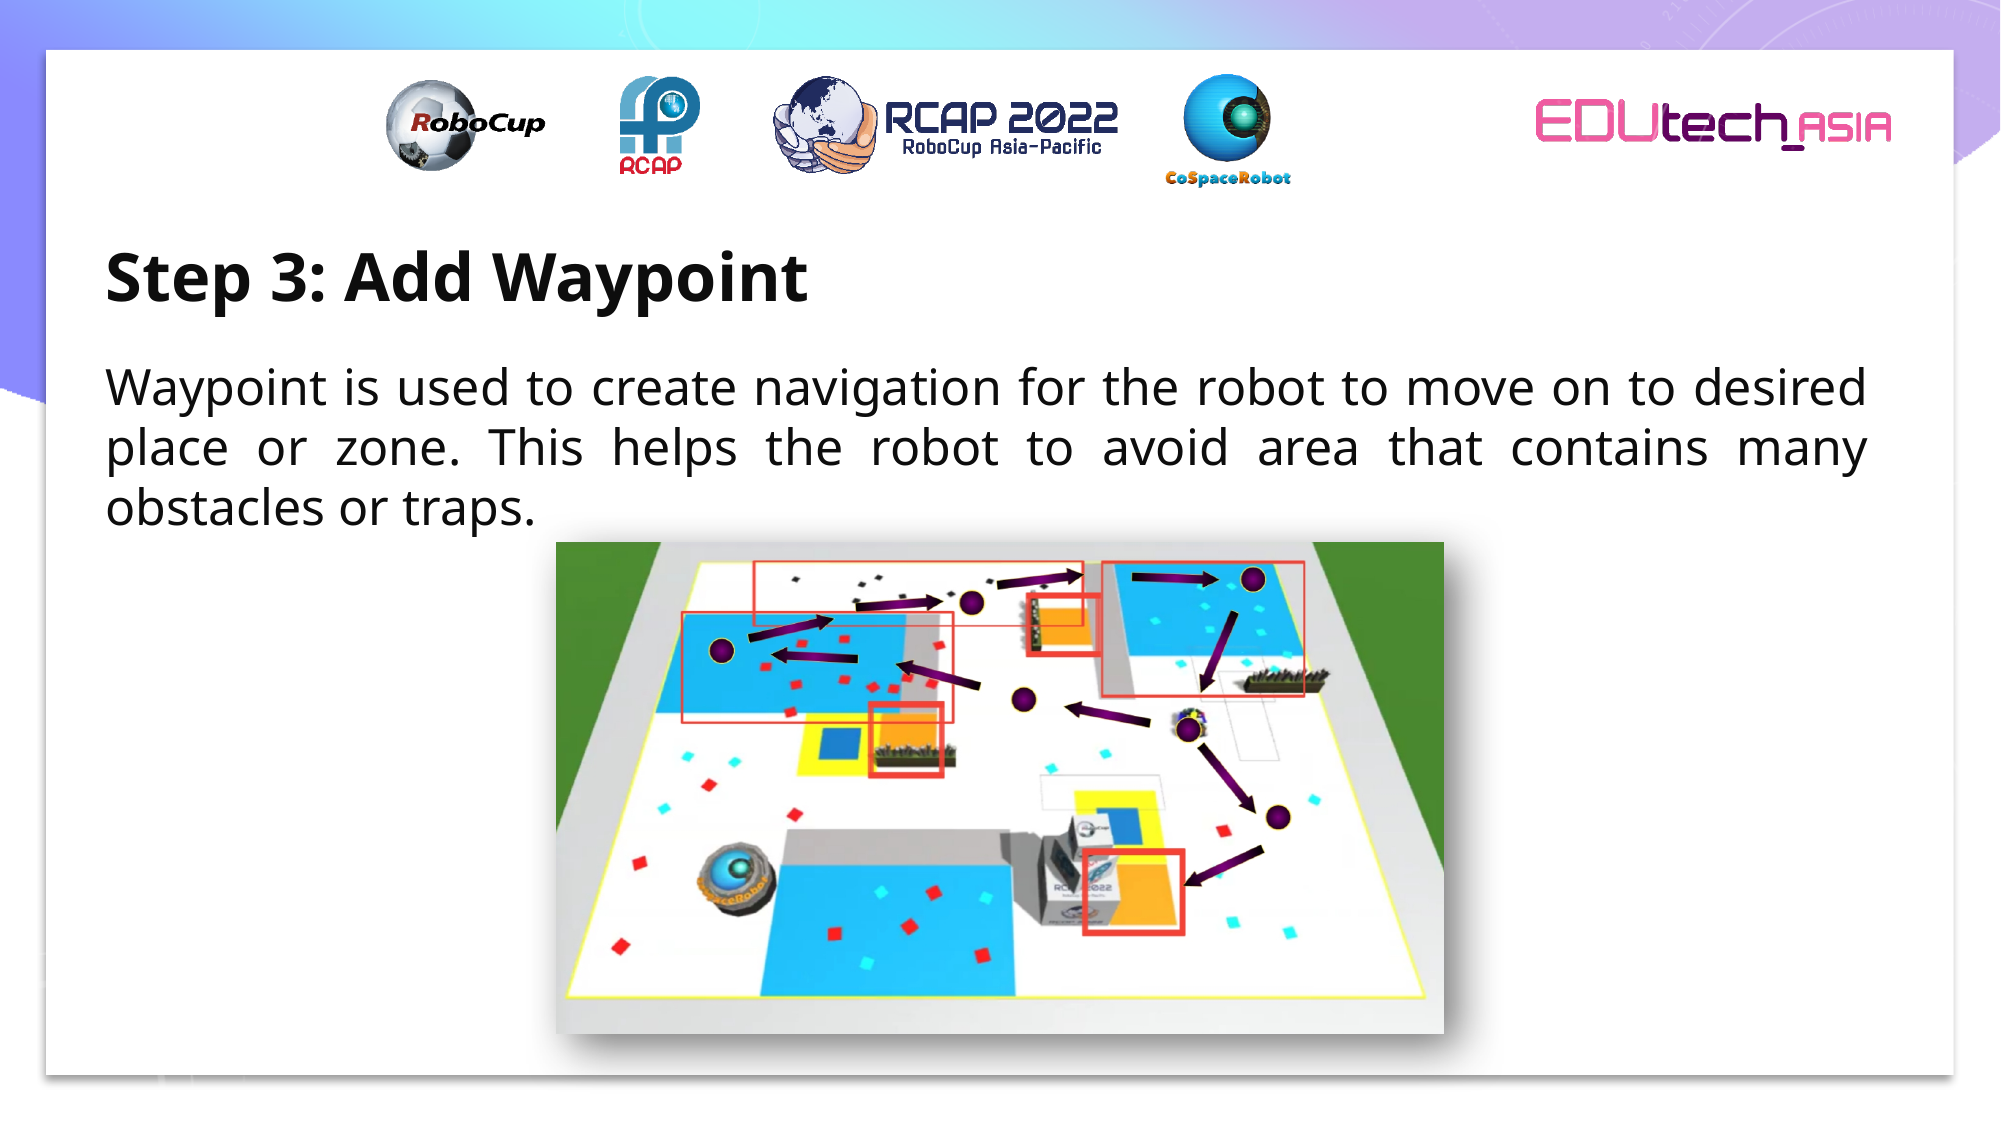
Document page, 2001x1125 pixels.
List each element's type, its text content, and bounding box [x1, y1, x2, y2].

text_box Waypoint is used to create navigation for the robot to move on to desired place or zone. This helps the robot to avoid area that contains many obstacles or traps. [90, 348, 1885, 988]
picture [0, 0, 2001, 1125]
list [555, 542, 1444, 1034]
title Step 3: Add Waypoint [90, 198, 1881, 347]
